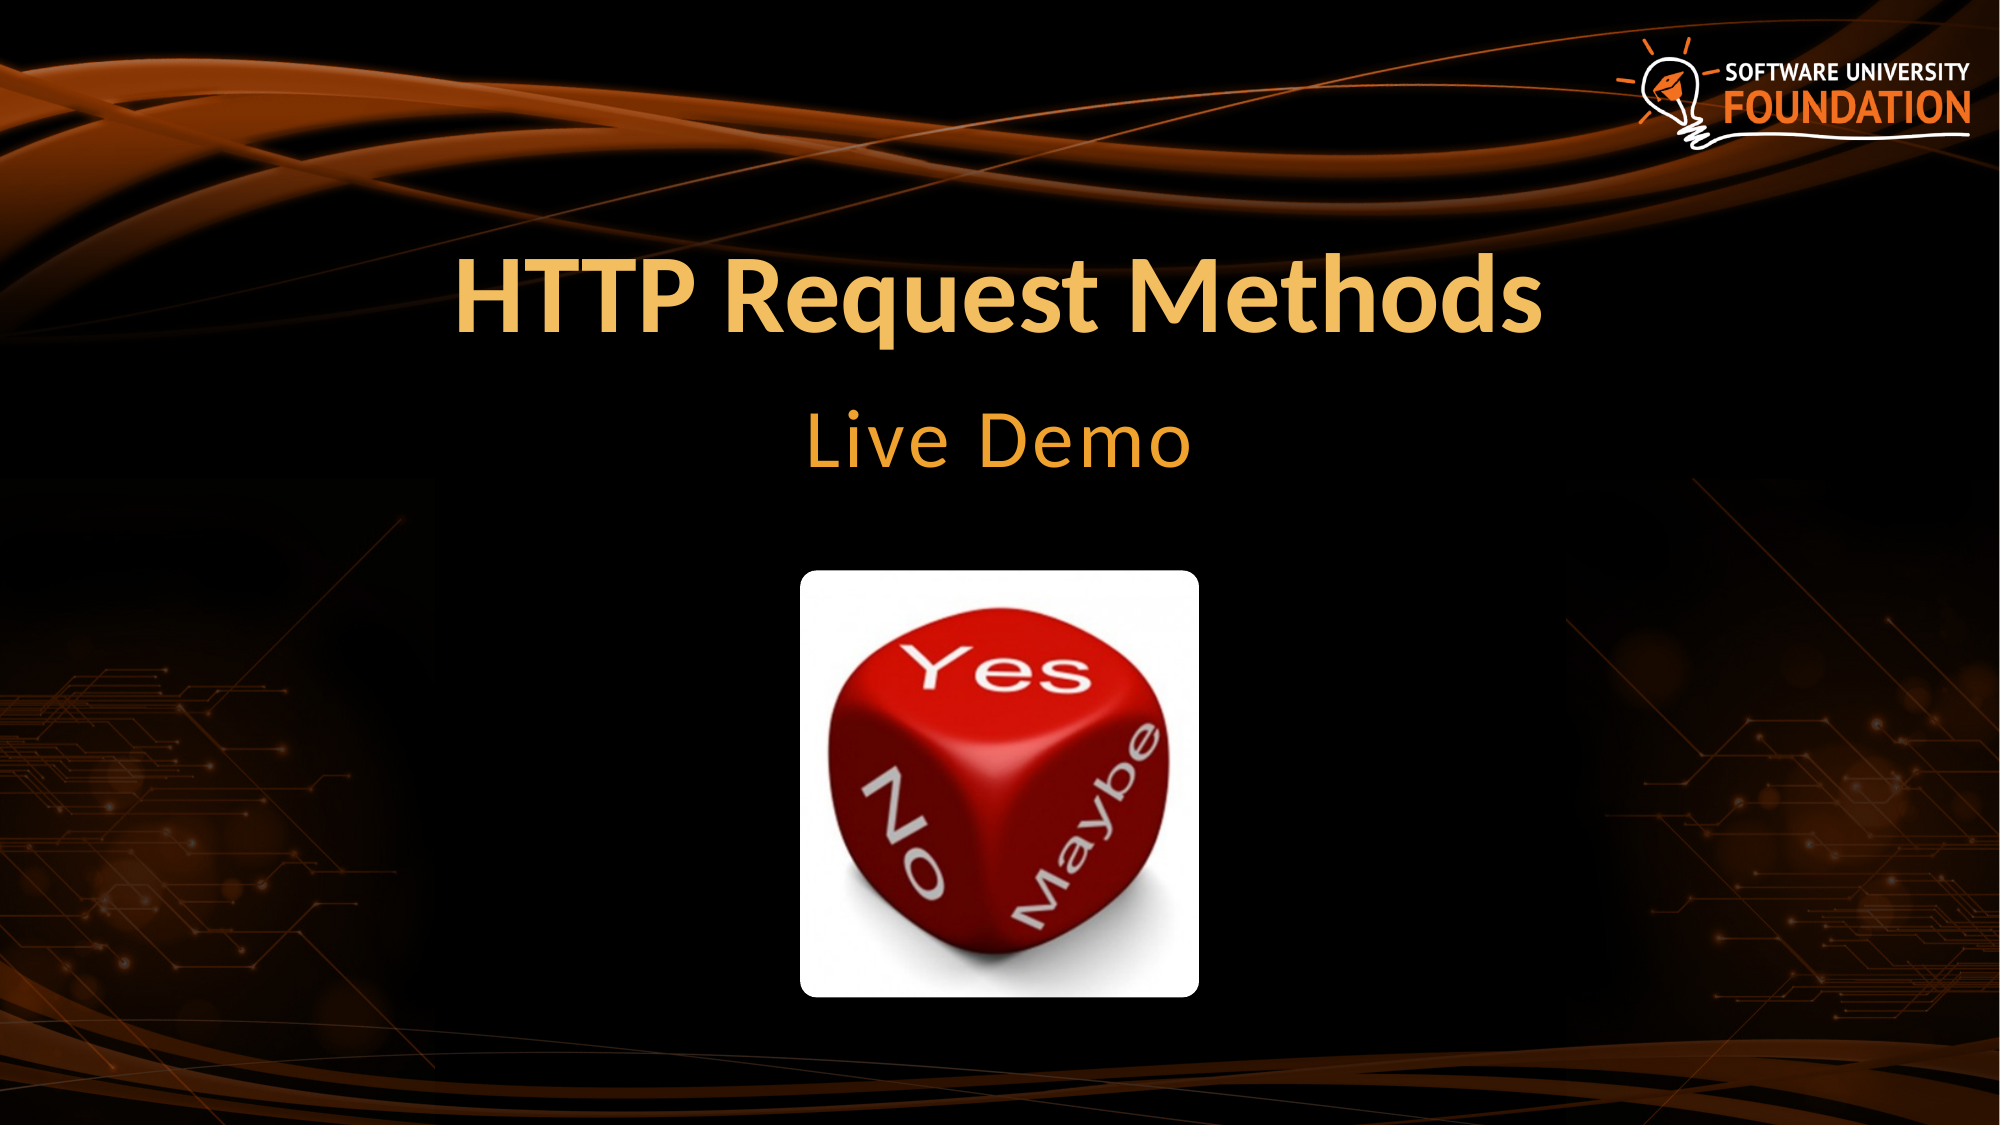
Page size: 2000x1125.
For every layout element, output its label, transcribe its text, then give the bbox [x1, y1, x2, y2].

picture [0, 0, 2000, 1125]
title HTTP Request Methods [224, 212, 1775, 361]
list Live Demo [266, 373, 1733, 488]
